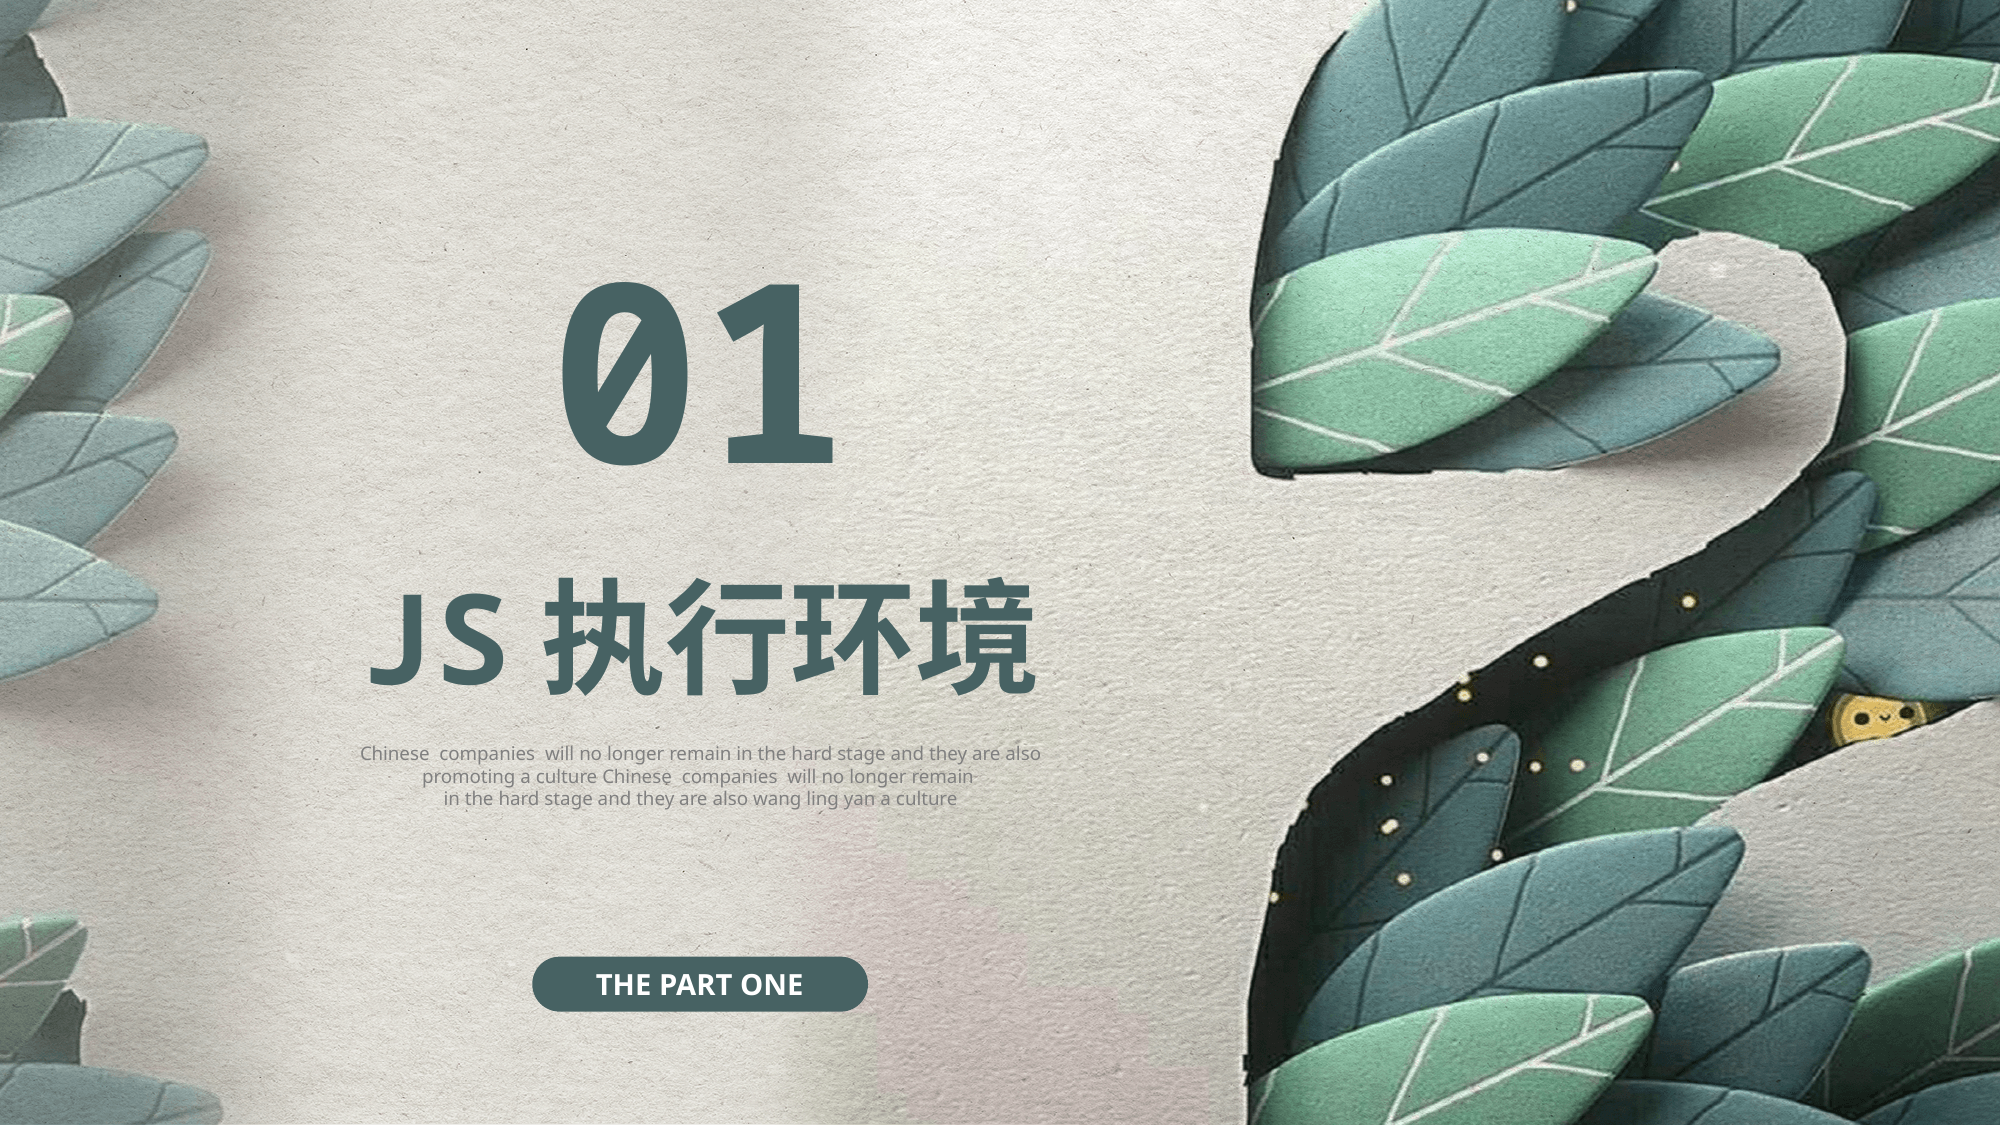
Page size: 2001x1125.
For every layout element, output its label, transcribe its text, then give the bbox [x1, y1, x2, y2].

text_box JS执行环境 [211, 551, 1189, 717]
text_box 01 [535, 206, 865, 521]
text_box Chinese companies will no longer remain in the hard stage and they are also promoting a culture Chinese companies will no longer remain in the hard stage and they are also wang ling yan a culture [325, 734, 1076, 818]
picture [0, 0, 2000, 1125]
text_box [532, 956, 869, 1012]
